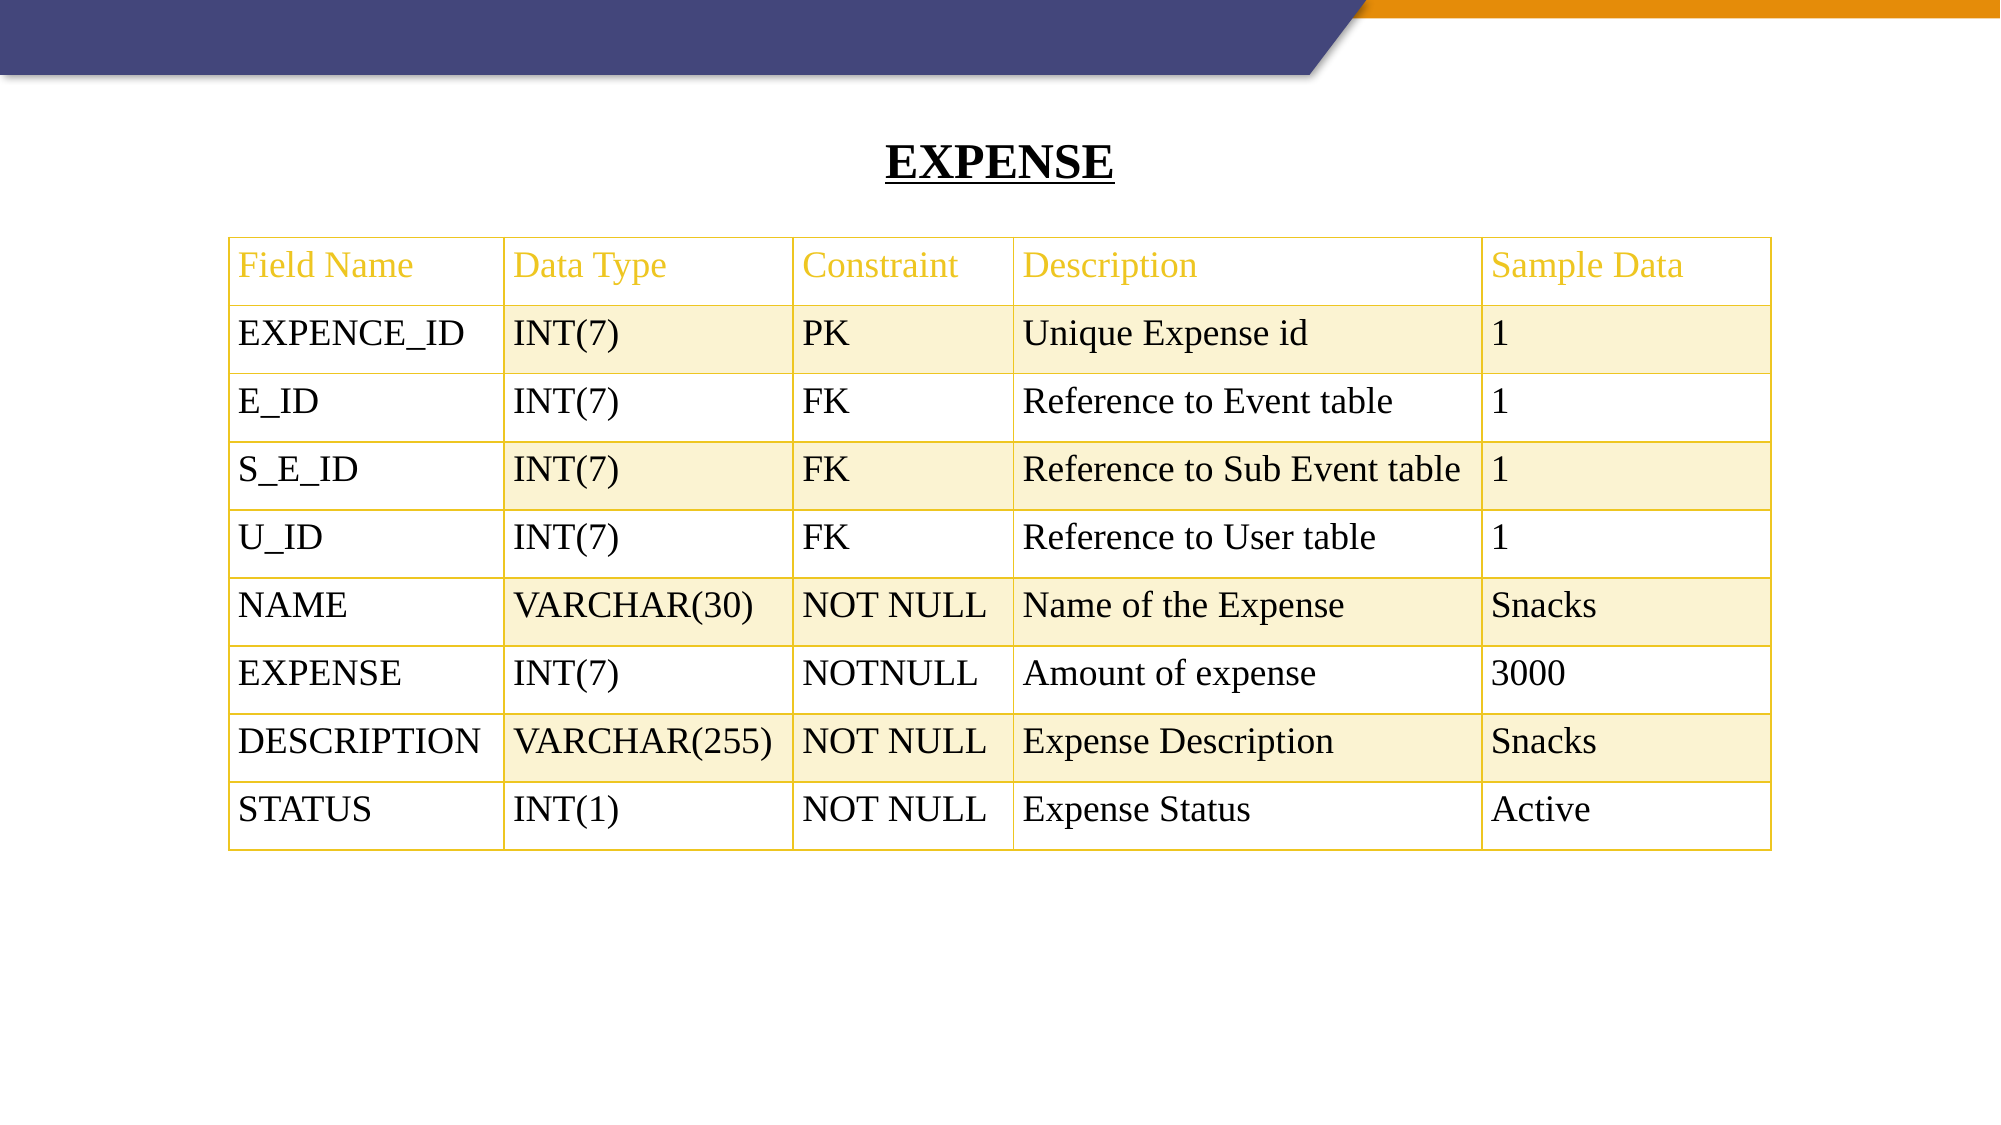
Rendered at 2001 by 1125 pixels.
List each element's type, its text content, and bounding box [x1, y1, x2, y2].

table_cell INT(7) [505, 511, 792, 577]
text_box EXPENSE [870, 112, 1130, 197]
table_cell PK [794, 306, 1013, 373]
table_header Data Type [505, 238, 792, 305]
table_header Description [1014, 238, 1481, 305]
table_cell Snacks [1483, 715, 1770, 781]
table_cell FK [794, 511, 1013, 577]
table_cell Snacks [1483, 579, 1770, 645]
table_cell Expense Description [1014, 715, 1481, 781]
table_cell 1 [1483, 511, 1770, 577]
table_cell Expense Status [1014, 783, 1481, 849]
table_cell Active [1483, 783, 1770, 849]
table_cell Reference to Event table [1014, 374, 1481, 441]
table_cell NOT NULL [794, 715, 1013, 781]
table_cell U_ID [230, 511, 503, 577]
table_cell Amount of expense [1014, 647, 1481, 713]
table_cell 1 [1483, 306, 1770, 373]
table_cell NAME [230, 579, 503, 645]
table_cell Reference to User table [1014, 511, 1481, 577]
table_cell EXPENSE [230, 647, 503, 713]
table_cell 1 [1483, 443, 1770, 509]
table_cell NOT NULL [794, 579, 1013, 645]
table_cell NOTNULL [794, 647, 1013, 713]
table_header Constraint [794, 238, 1013, 305]
table_cell INT(7) [505, 443, 792, 509]
table_cell INT(1) [505, 783, 792, 849]
table_cell EXPENCE_ID [230, 306, 503, 373]
table_cell 3000 [1483, 647, 1770, 713]
table_cell INT(7) [505, 647, 792, 713]
table_cell S_E_ID [230, 443, 503, 509]
table_cell E_ID [230, 374, 503, 441]
table_cell INT(7) [505, 374, 792, 441]
table_cell FK [794, 374, 1013, 441]
table_cell VARCHAR(30) [505, 579, 792, 645]
table_header Sample Data [1483, 238, 1770, 305]
table_cell 1 [1483, 374, 1770, 441]
table_cell INT(7) [505, 306, 792, 373]
table_cell STATUS [230, 783, 503, 849]
table_cell VARCHAR(255) [505, 715, 792, 781]
table_header Field Name [230, 238, 503, 305]
table_cell DESCRIPTION [230, 715, 503, 781]
table_cell Reference to Sub Event table [1014, 443, 1481, 509]
table_cell FK [794, 443, 1013, 509]
table_cell NOT NULL [794, 783, 1013, 849]
table_cell Name of the Expense [1014, 579, 1481, 645]
table_cell Unique Expense id [1014, 306, 1481, 373]
